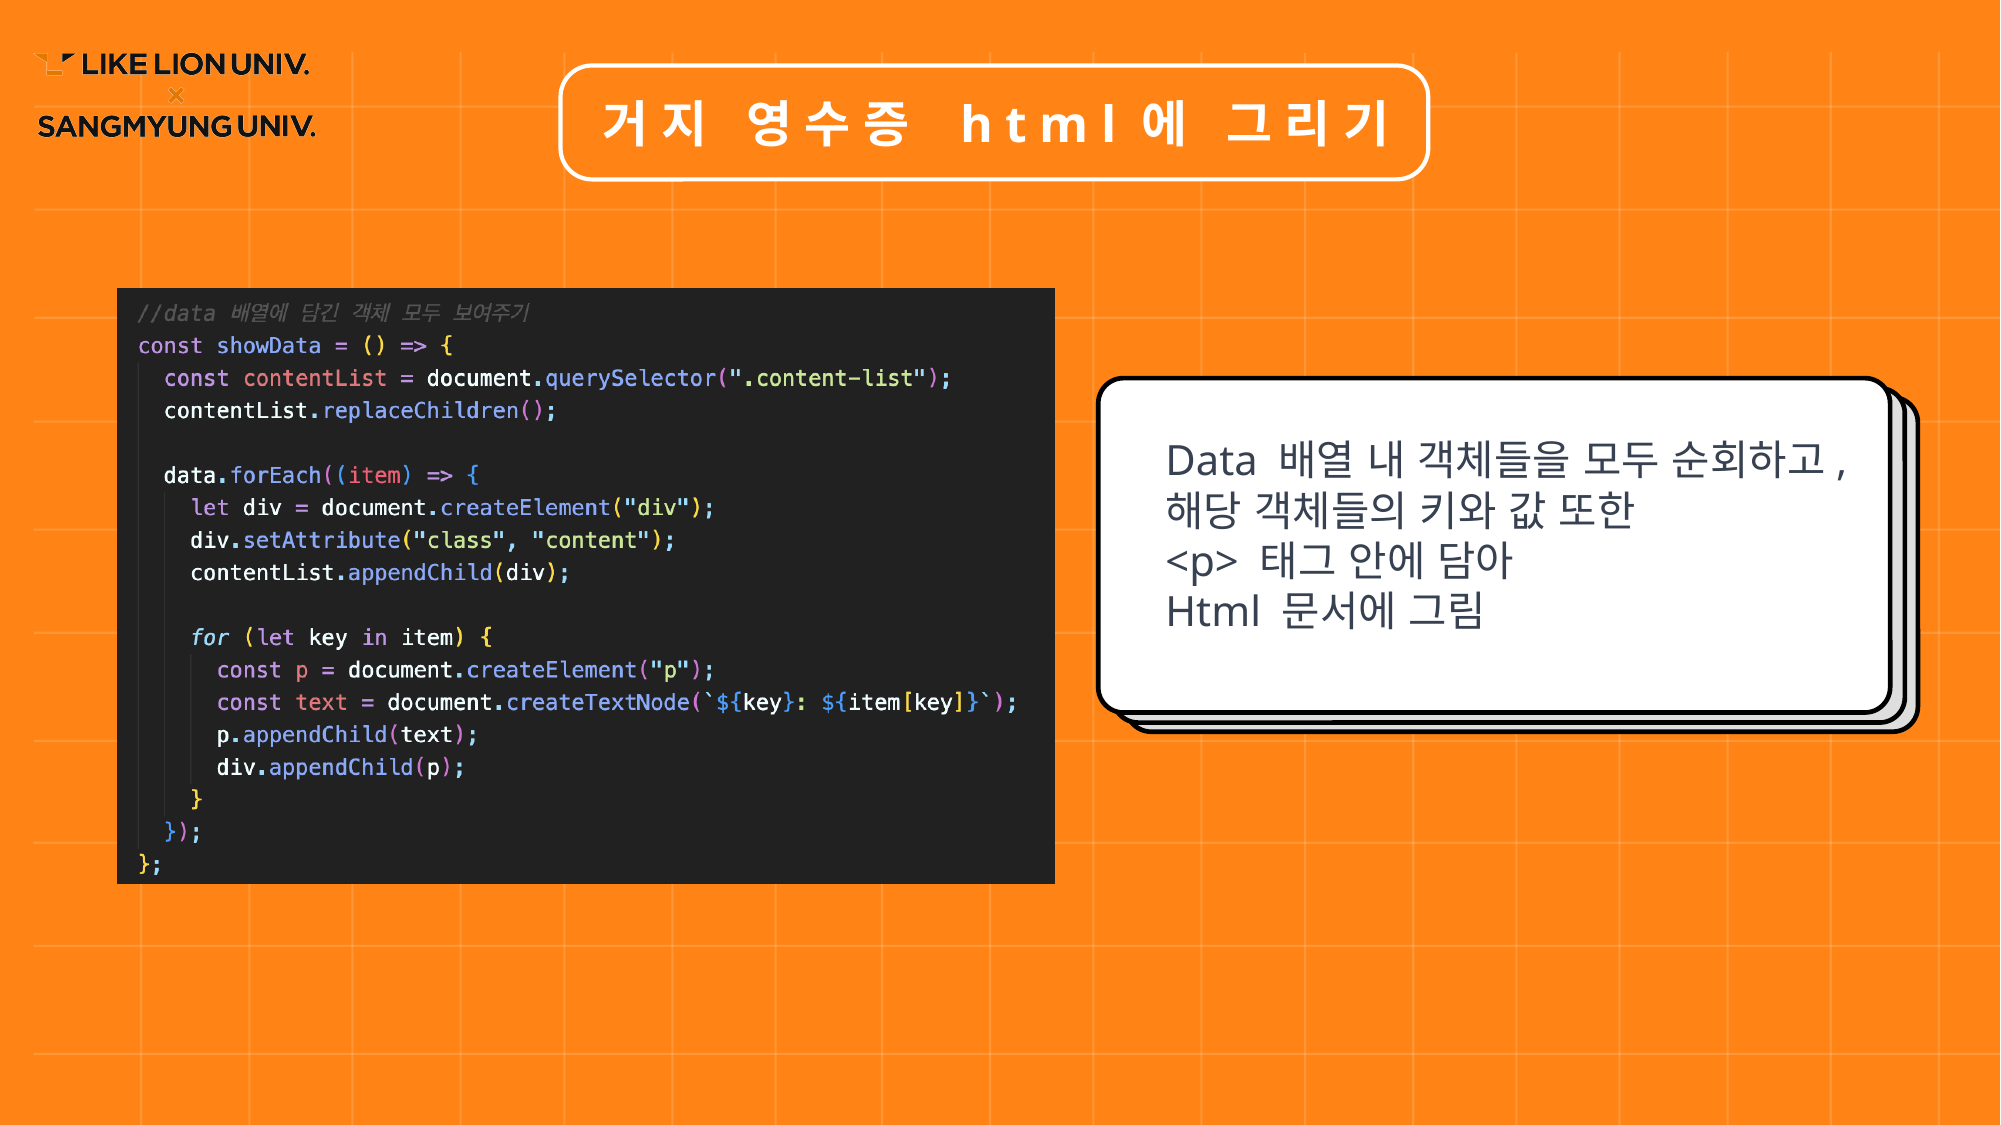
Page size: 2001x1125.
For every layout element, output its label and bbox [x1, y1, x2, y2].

picture [32, 39, 317, 152]
text_box [32, 51, 2000, 1125]
text_box [1098, 378, 1918, 732]
picture [117, 288, 1055, 884]
